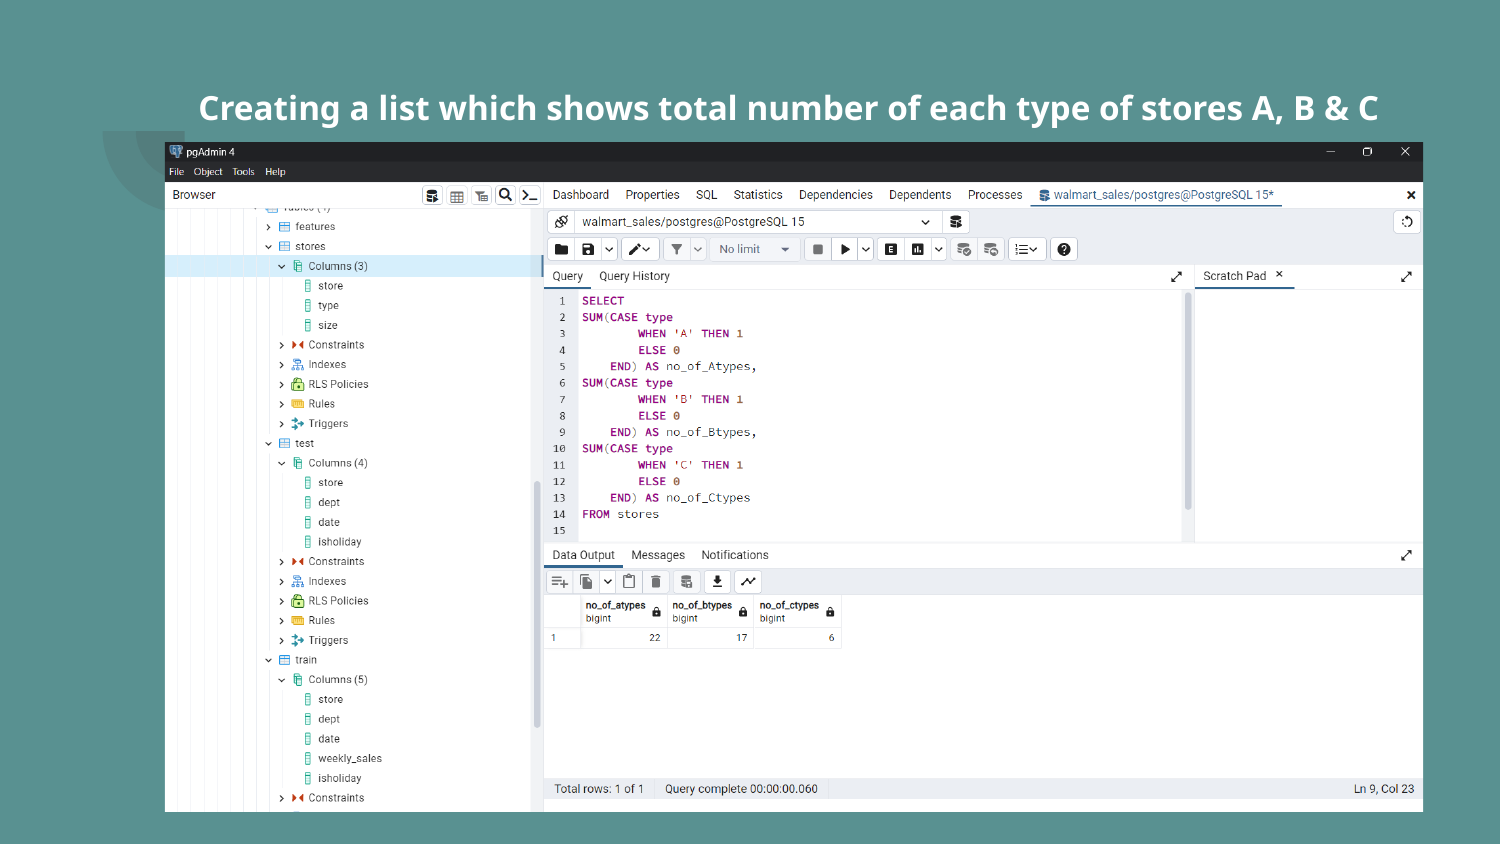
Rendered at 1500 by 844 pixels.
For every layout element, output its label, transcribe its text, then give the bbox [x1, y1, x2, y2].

text_box Creating a list which shows total number of each type of stores A, B & C [183, 72, 1435, 143]
picture [164, 142, 1424, 812]
